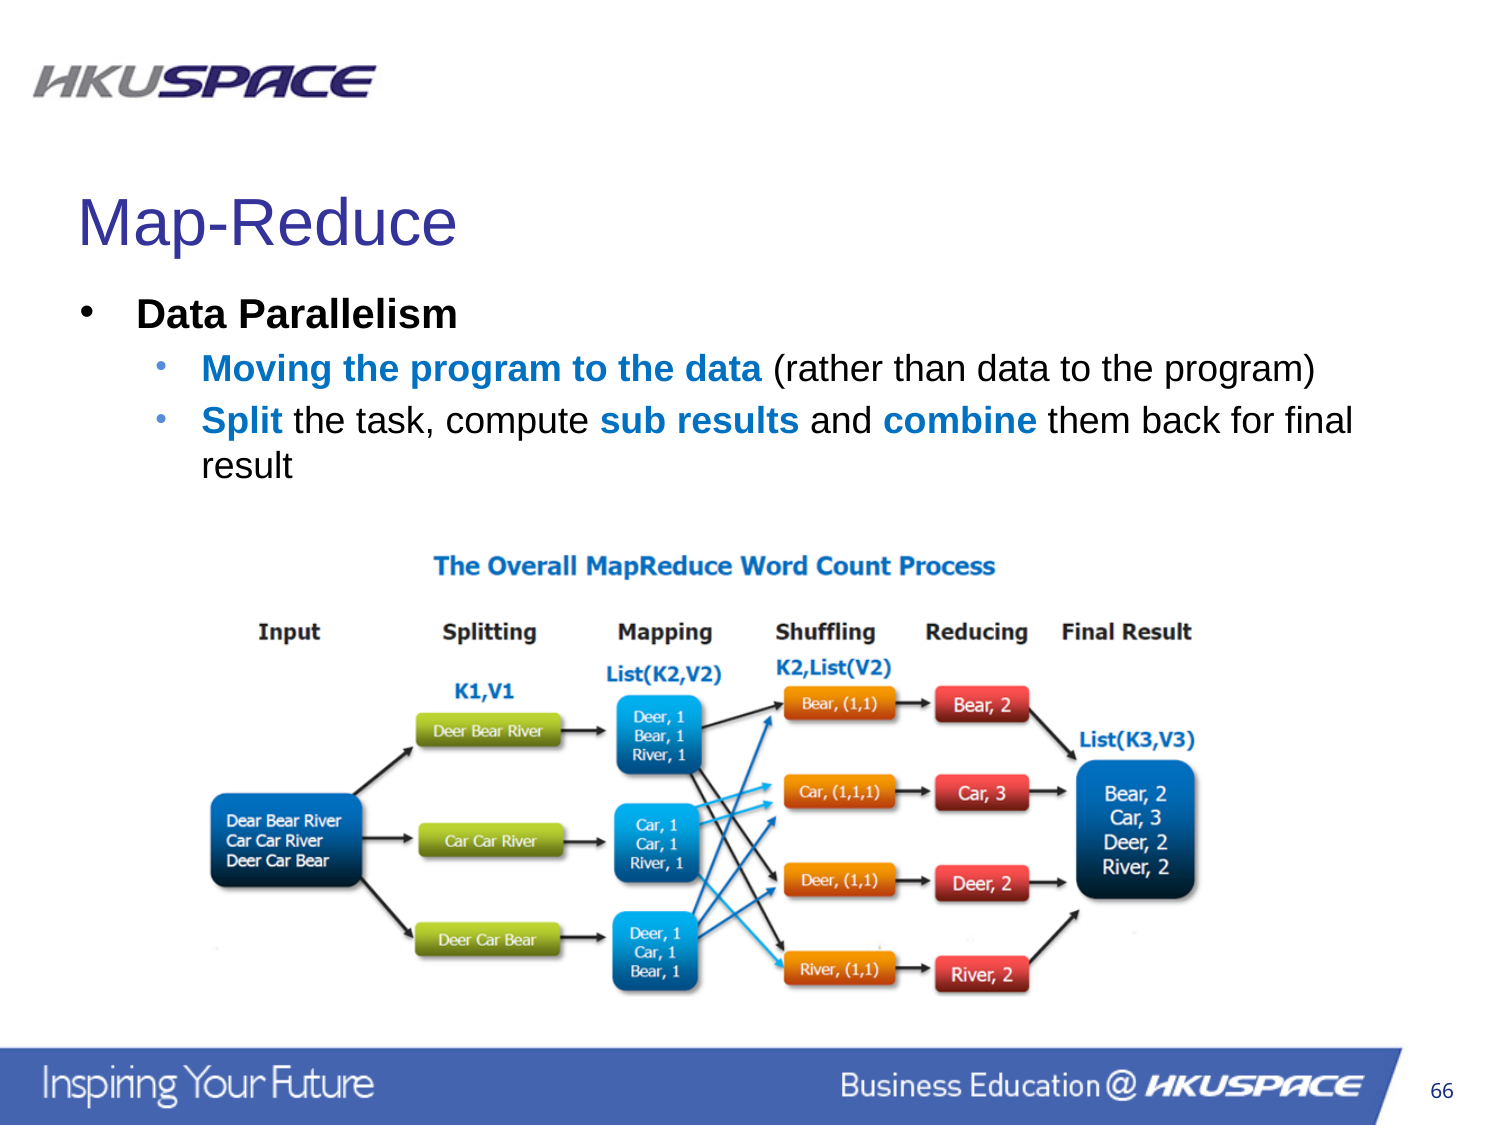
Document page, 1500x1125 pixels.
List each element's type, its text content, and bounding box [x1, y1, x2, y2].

text_box Data Parallelism Moving the program to the data (rather than data to the program) Split the task, compute sub results and combine them back for final result [64, 278, 1436, 1012]
picture [0, 0, 1500, 1125]
slide_number 66 [1415, 1070, 1499, 1125]
title Map-Reduce [62, 101, 1388, 266]
